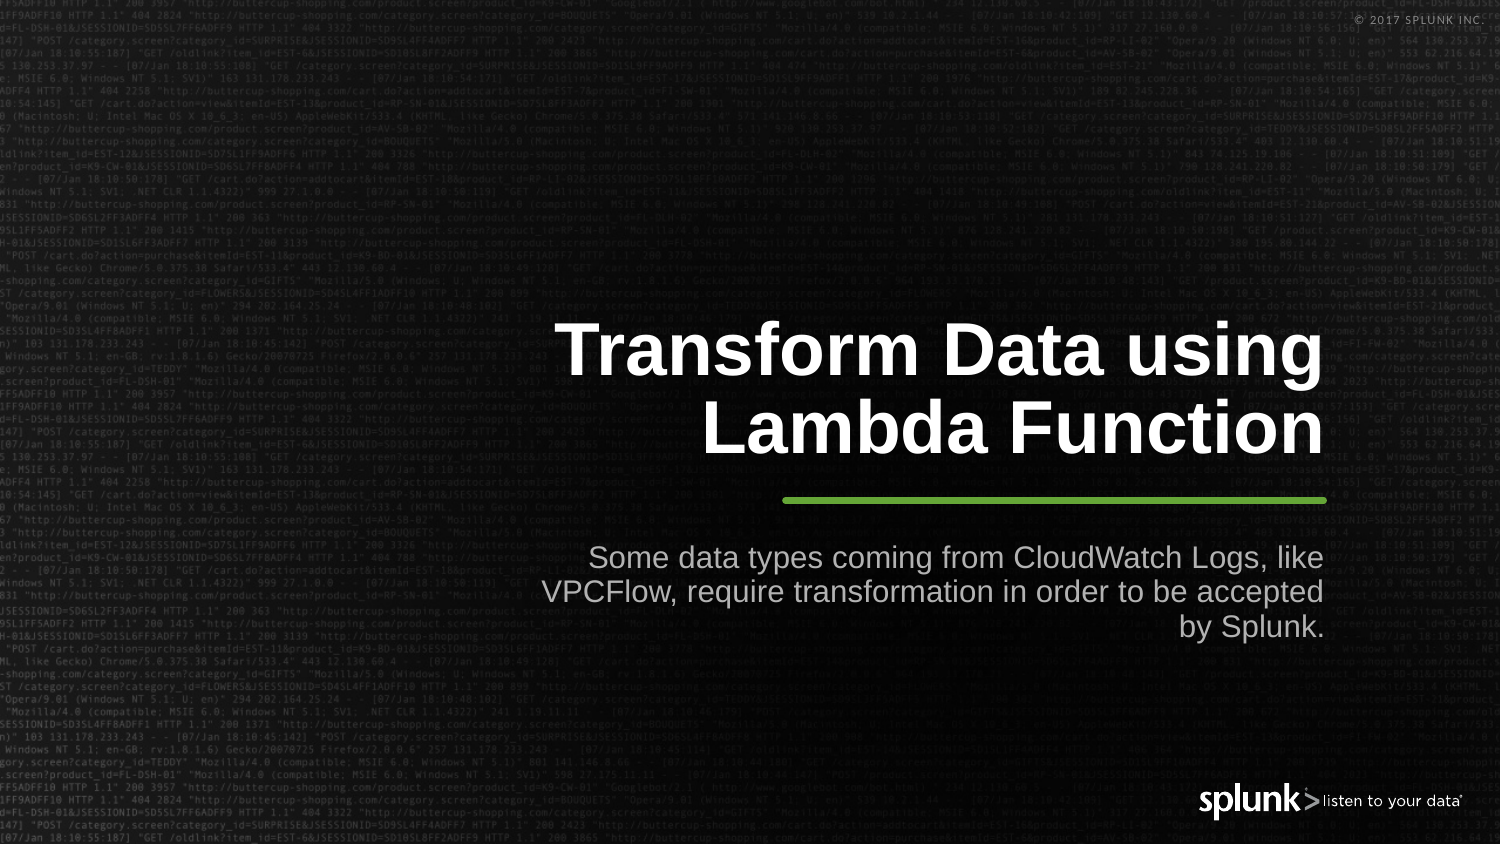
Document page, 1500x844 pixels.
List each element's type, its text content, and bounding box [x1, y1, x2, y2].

title Transform Data using Lambda Function [525, 120, 1326, 469]
subtitle Some data types coming from CloudWatch Logs, like VPCFlow, require transformation in order to be accepted by Splunk. [525, 510, 1326, 659]
picture [0, 0, 1500, 844]
